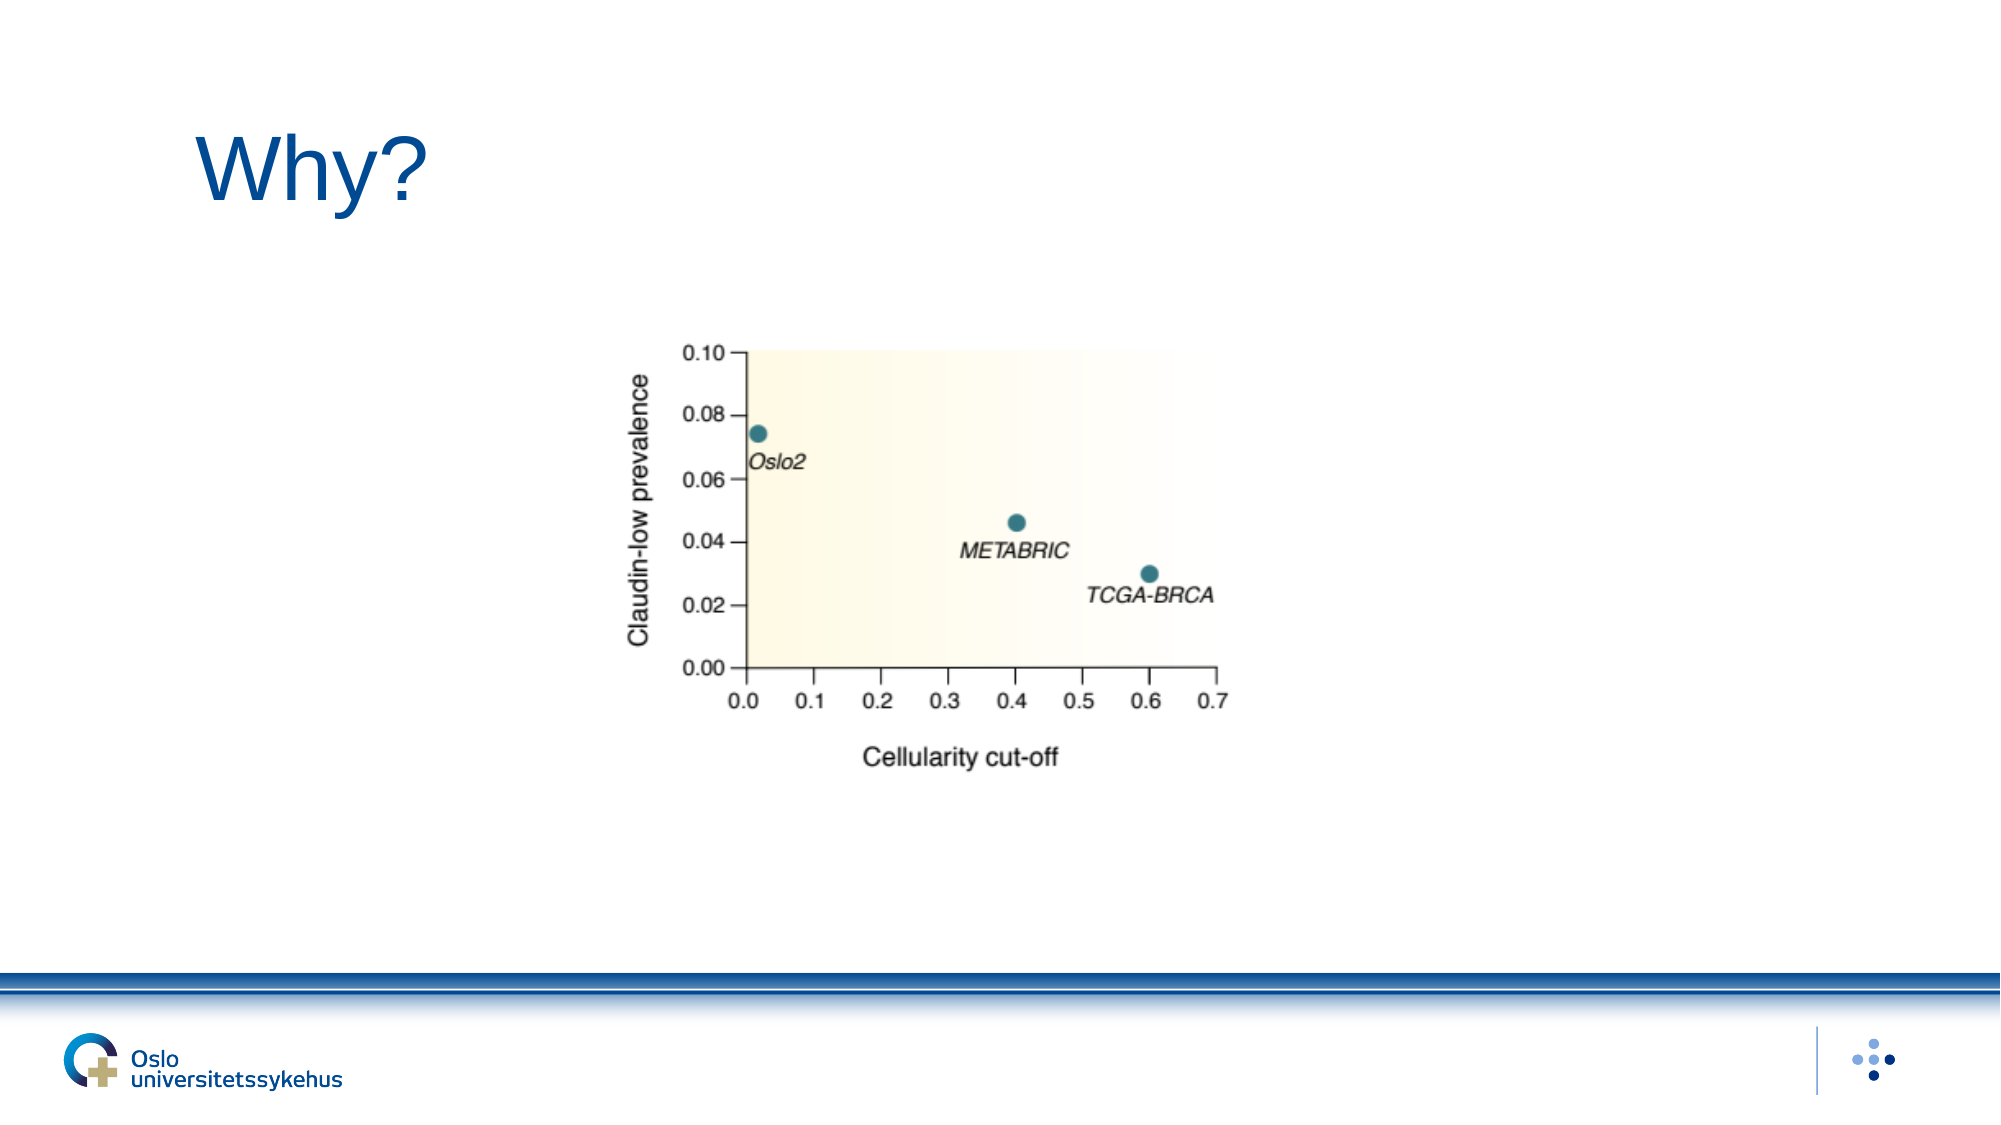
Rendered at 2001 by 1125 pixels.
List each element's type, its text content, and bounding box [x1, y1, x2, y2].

picture [0, 0, 2001, 1125]
title Why? [154, 113, 1846, 238]
